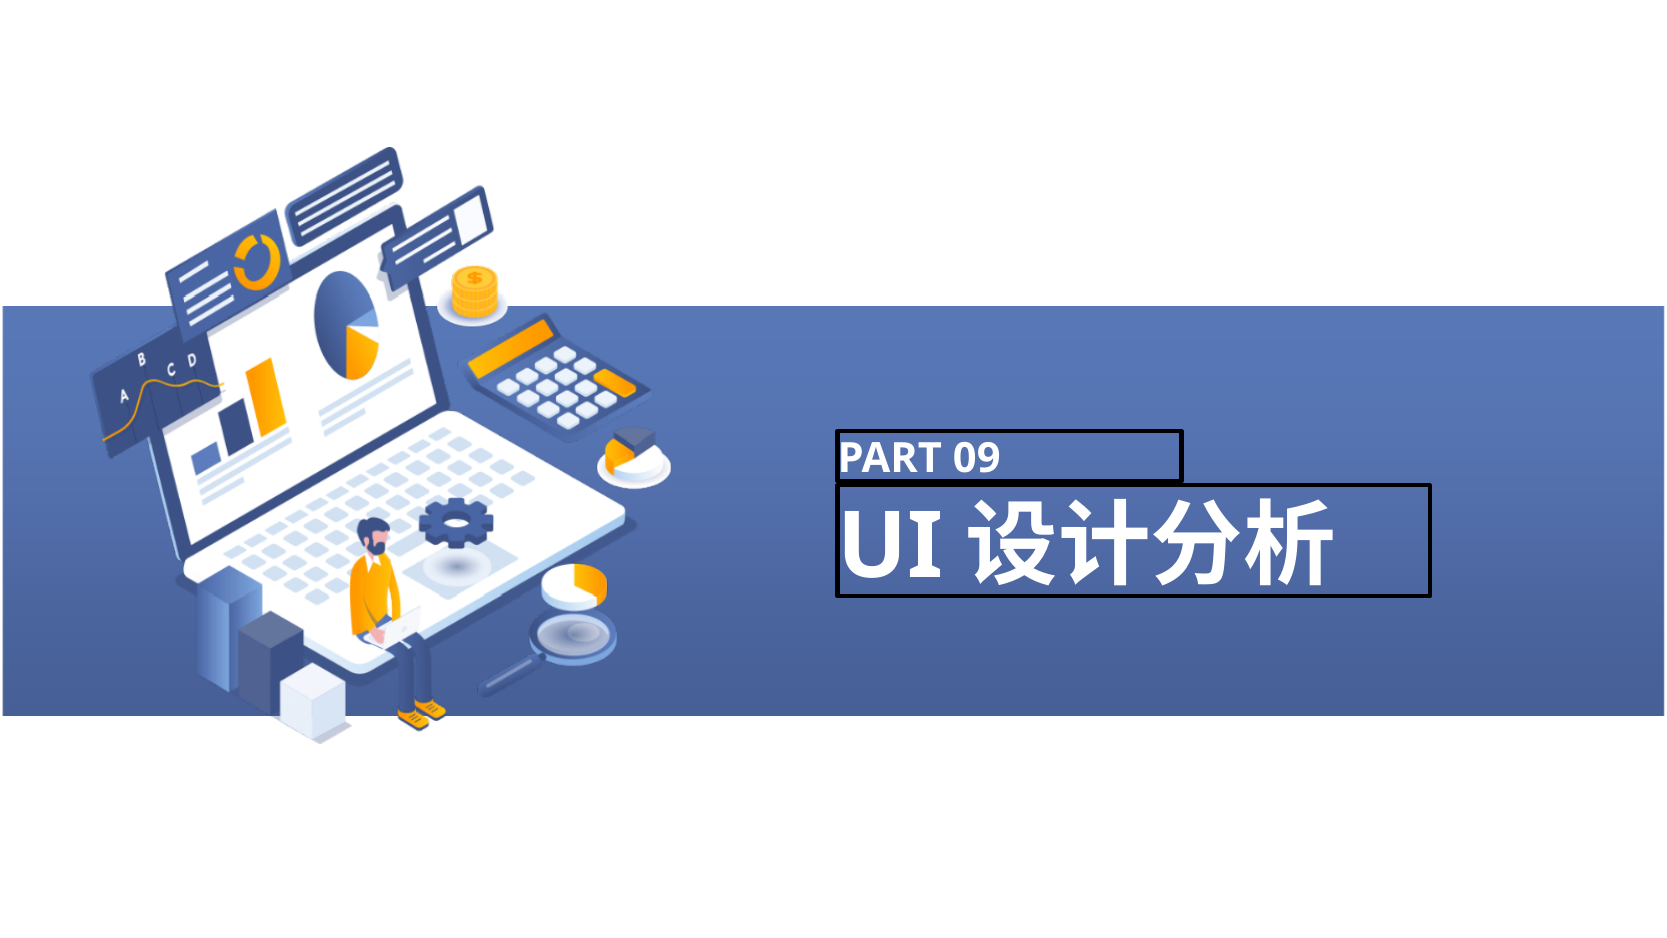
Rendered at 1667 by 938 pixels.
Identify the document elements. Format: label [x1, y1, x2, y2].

picture [0, 147, 1667, 746]
